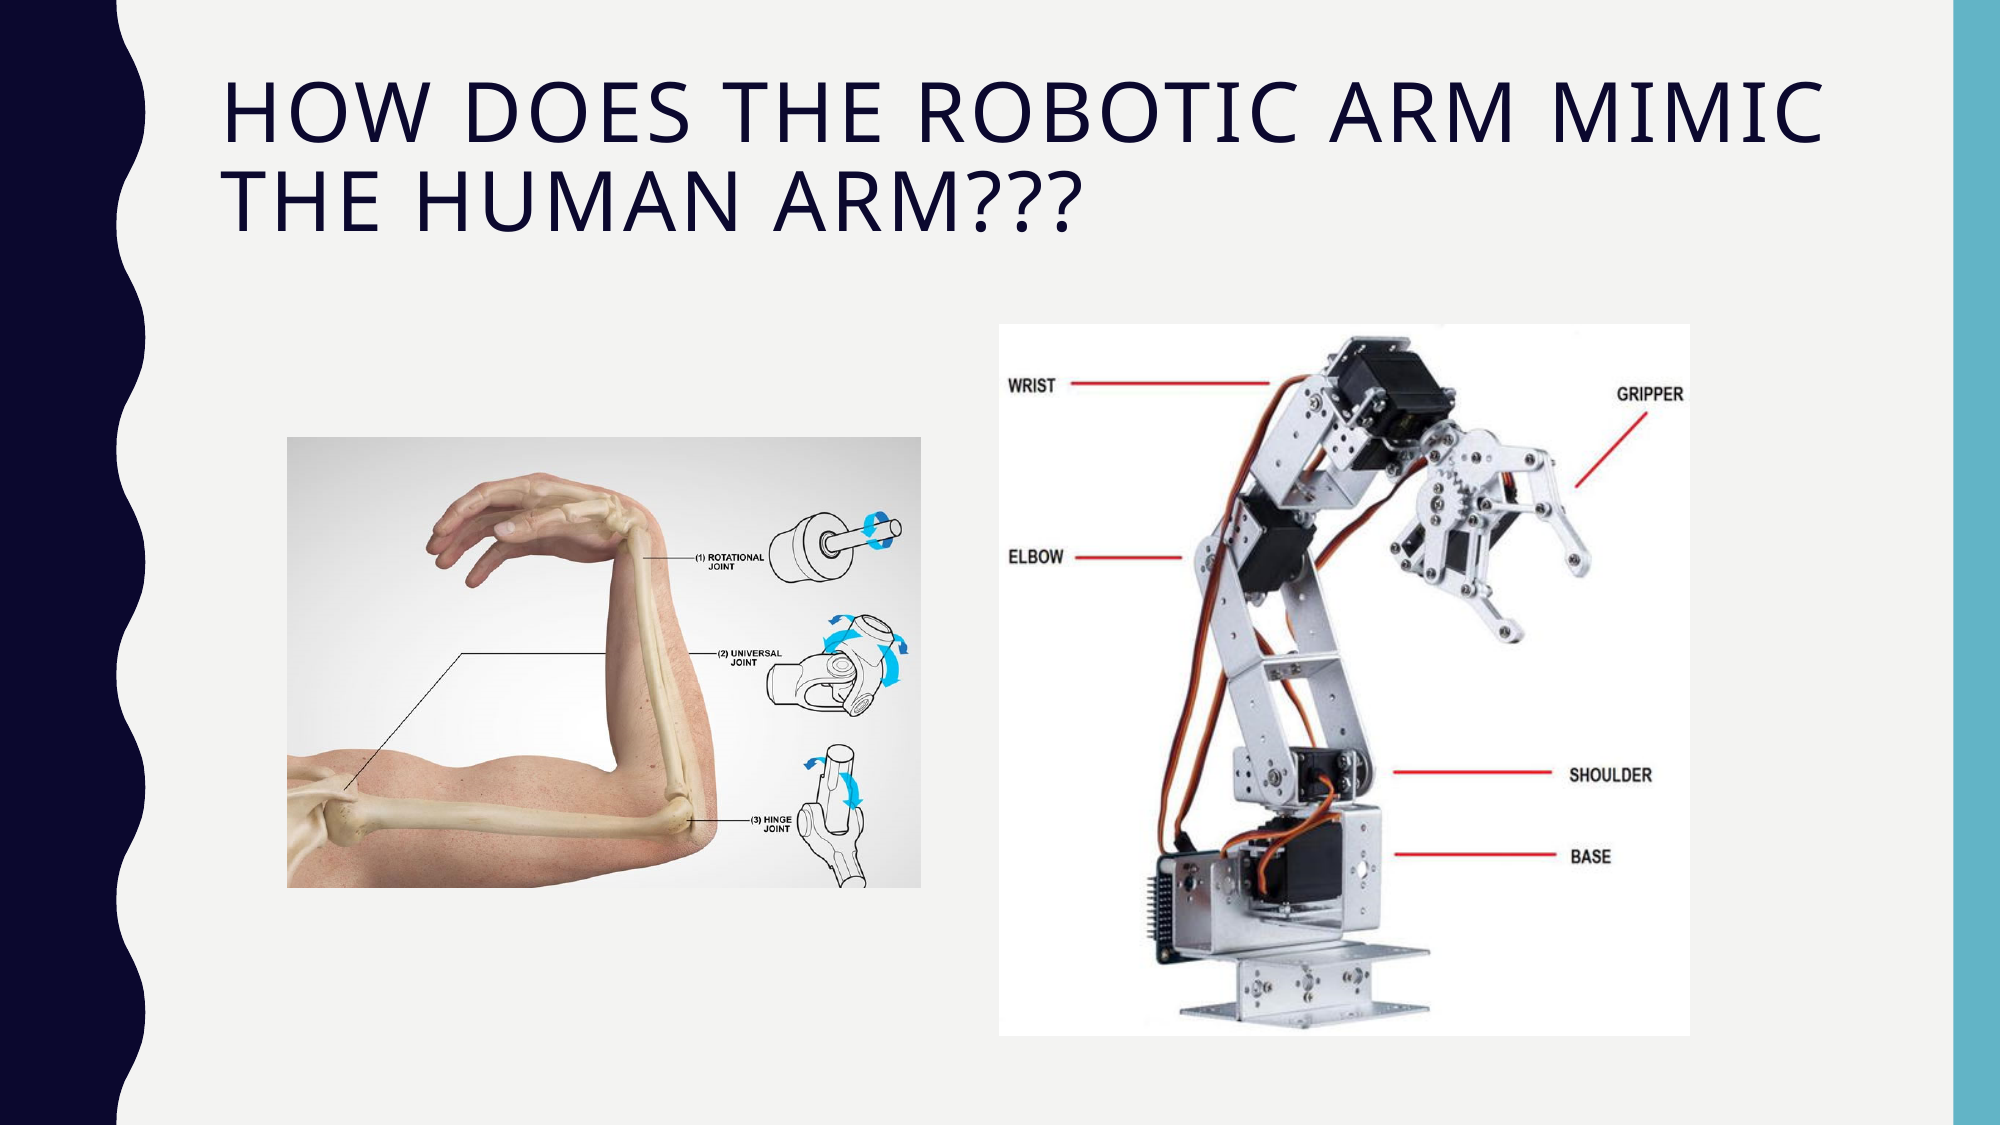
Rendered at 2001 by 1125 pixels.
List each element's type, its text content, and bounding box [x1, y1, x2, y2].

picture [999, 324, 1690, 1036]
title How does the robotic arm mimic the human arm??? [205, 62, 1875, 308]
picture [287, 437, 921, 888]
